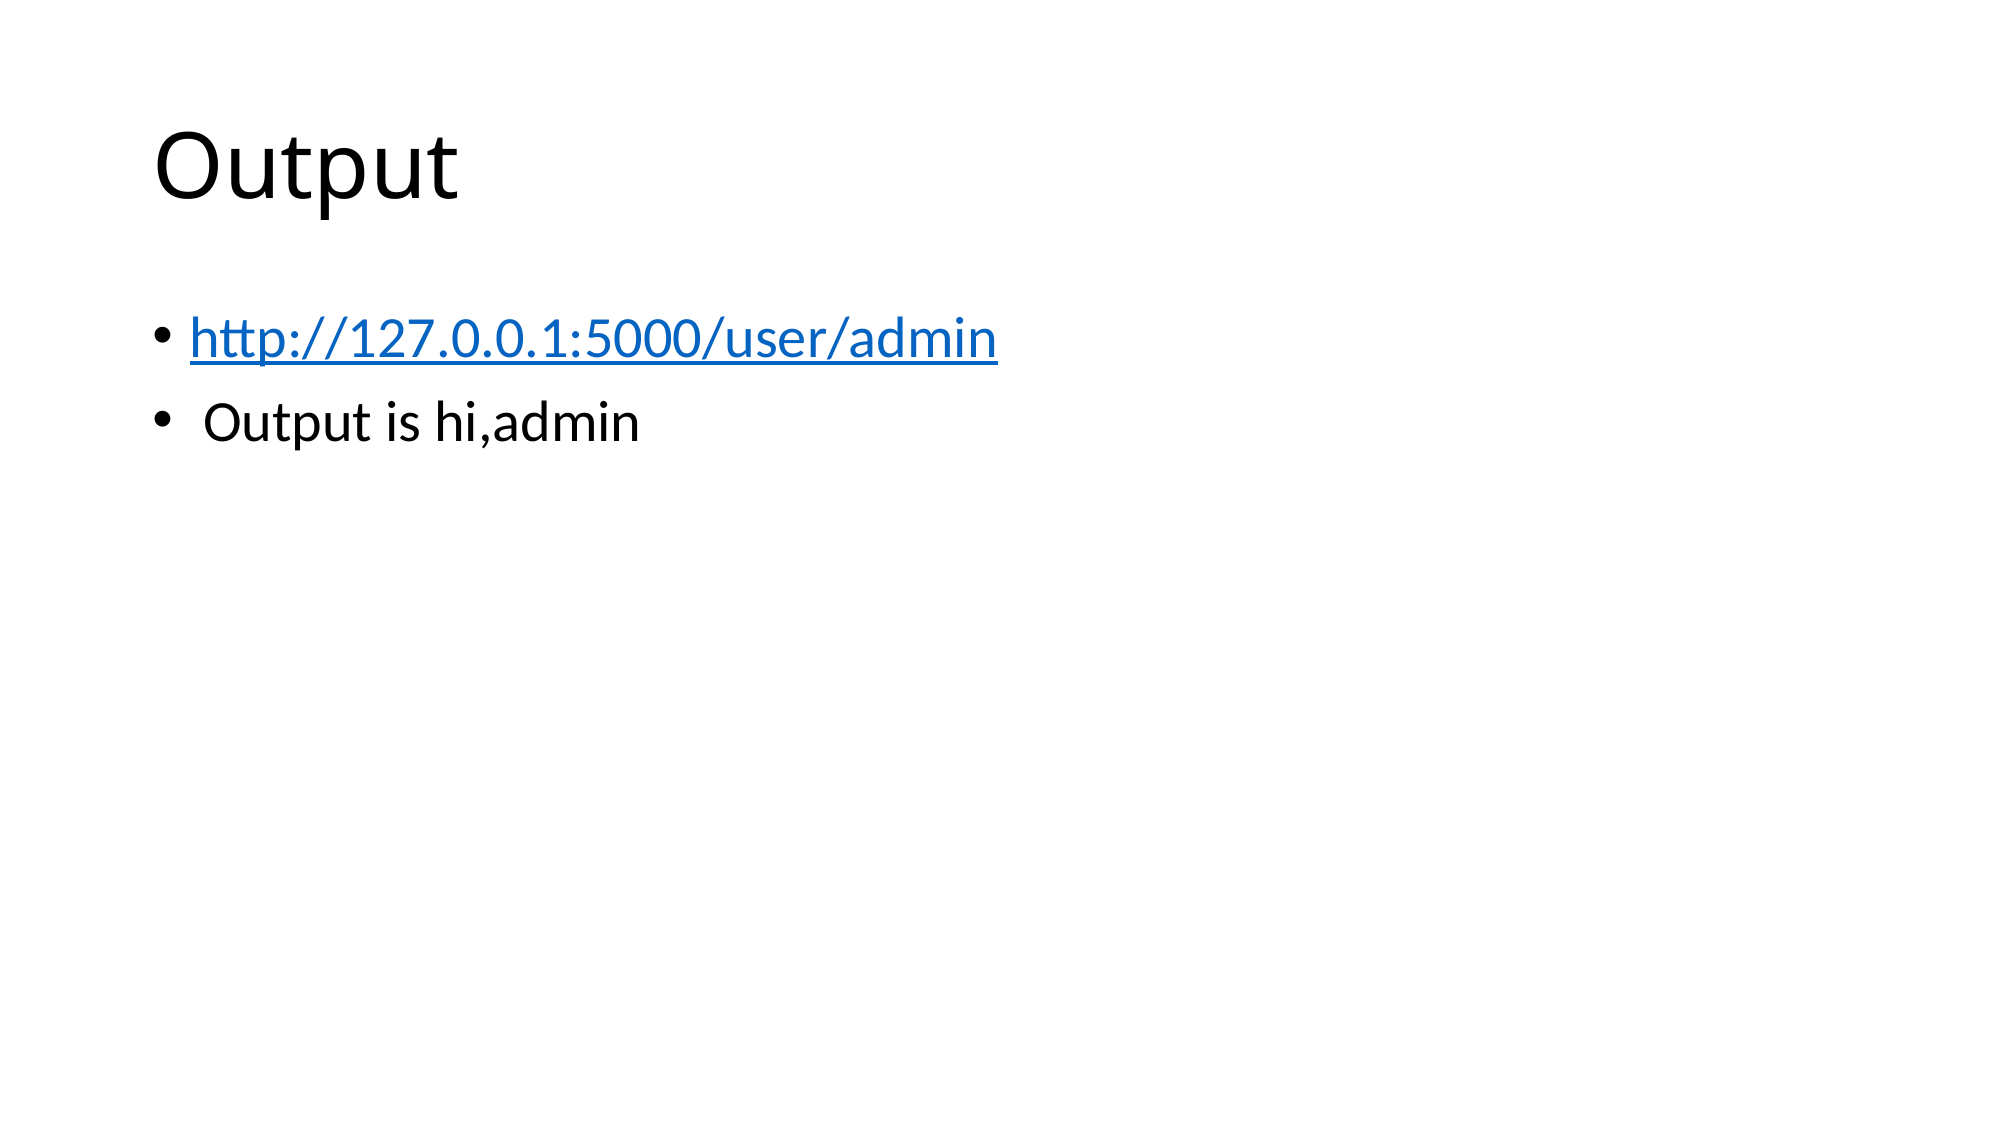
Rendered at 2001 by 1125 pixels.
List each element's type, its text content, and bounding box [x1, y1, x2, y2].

list http://127.0.0.1:5000/user/admin Output is hi,admin [137, 299, 1863, 1014]
title Output [137, 59, 1863, 278]
